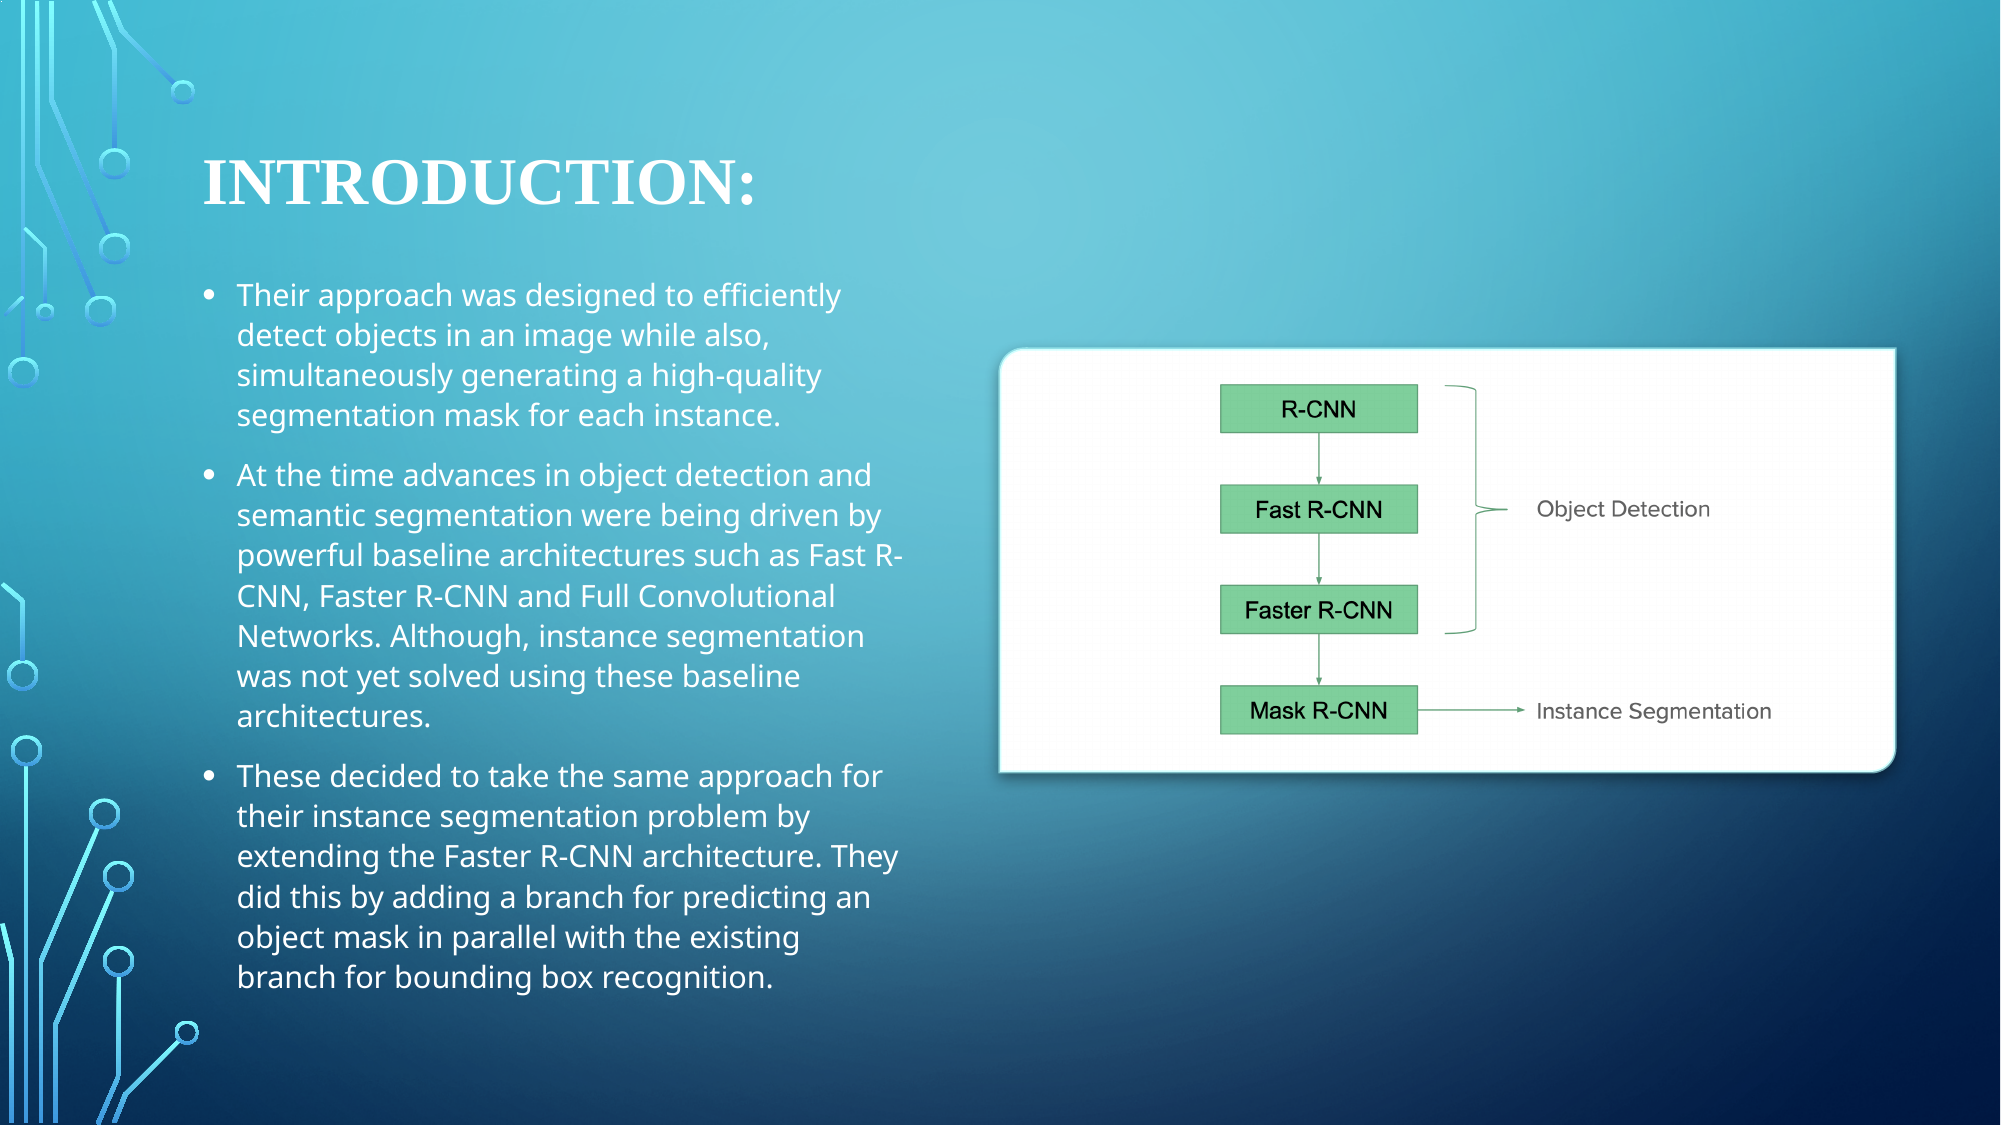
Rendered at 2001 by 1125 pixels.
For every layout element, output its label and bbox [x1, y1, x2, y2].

picture [201, 0, 2000, 1125]
text_box [0, 0, 201, 1125]
